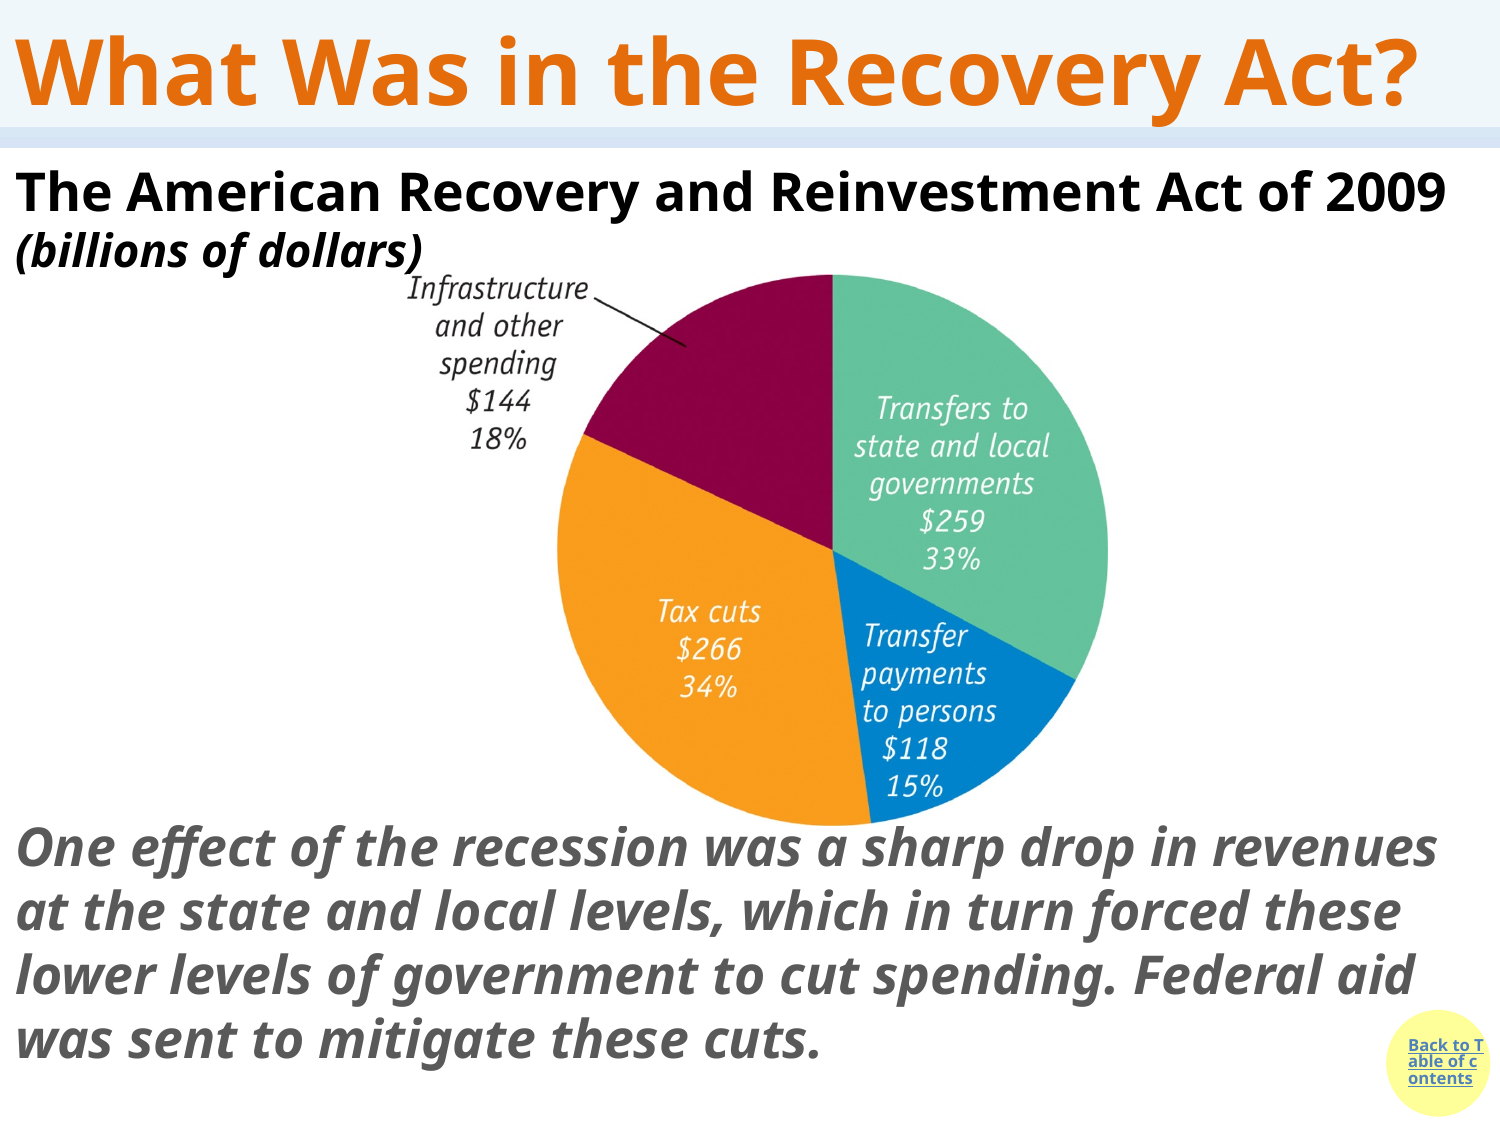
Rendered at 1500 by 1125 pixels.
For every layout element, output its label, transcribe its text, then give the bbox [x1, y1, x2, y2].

title What Was in the Recovery Act? [0, 0, 1500, 138]
picture [407, 274, 1108, 827]
list The American Recovery and Reinvestment Act of 2009 (billions of dollars) One effect of the recession was a sharp drop in revenues at the state and local levels, which in turn forced these lower levels of government to cut spending. Federal aid was sent to mitigate these cuts. [0, 149, 1488, 1088]
